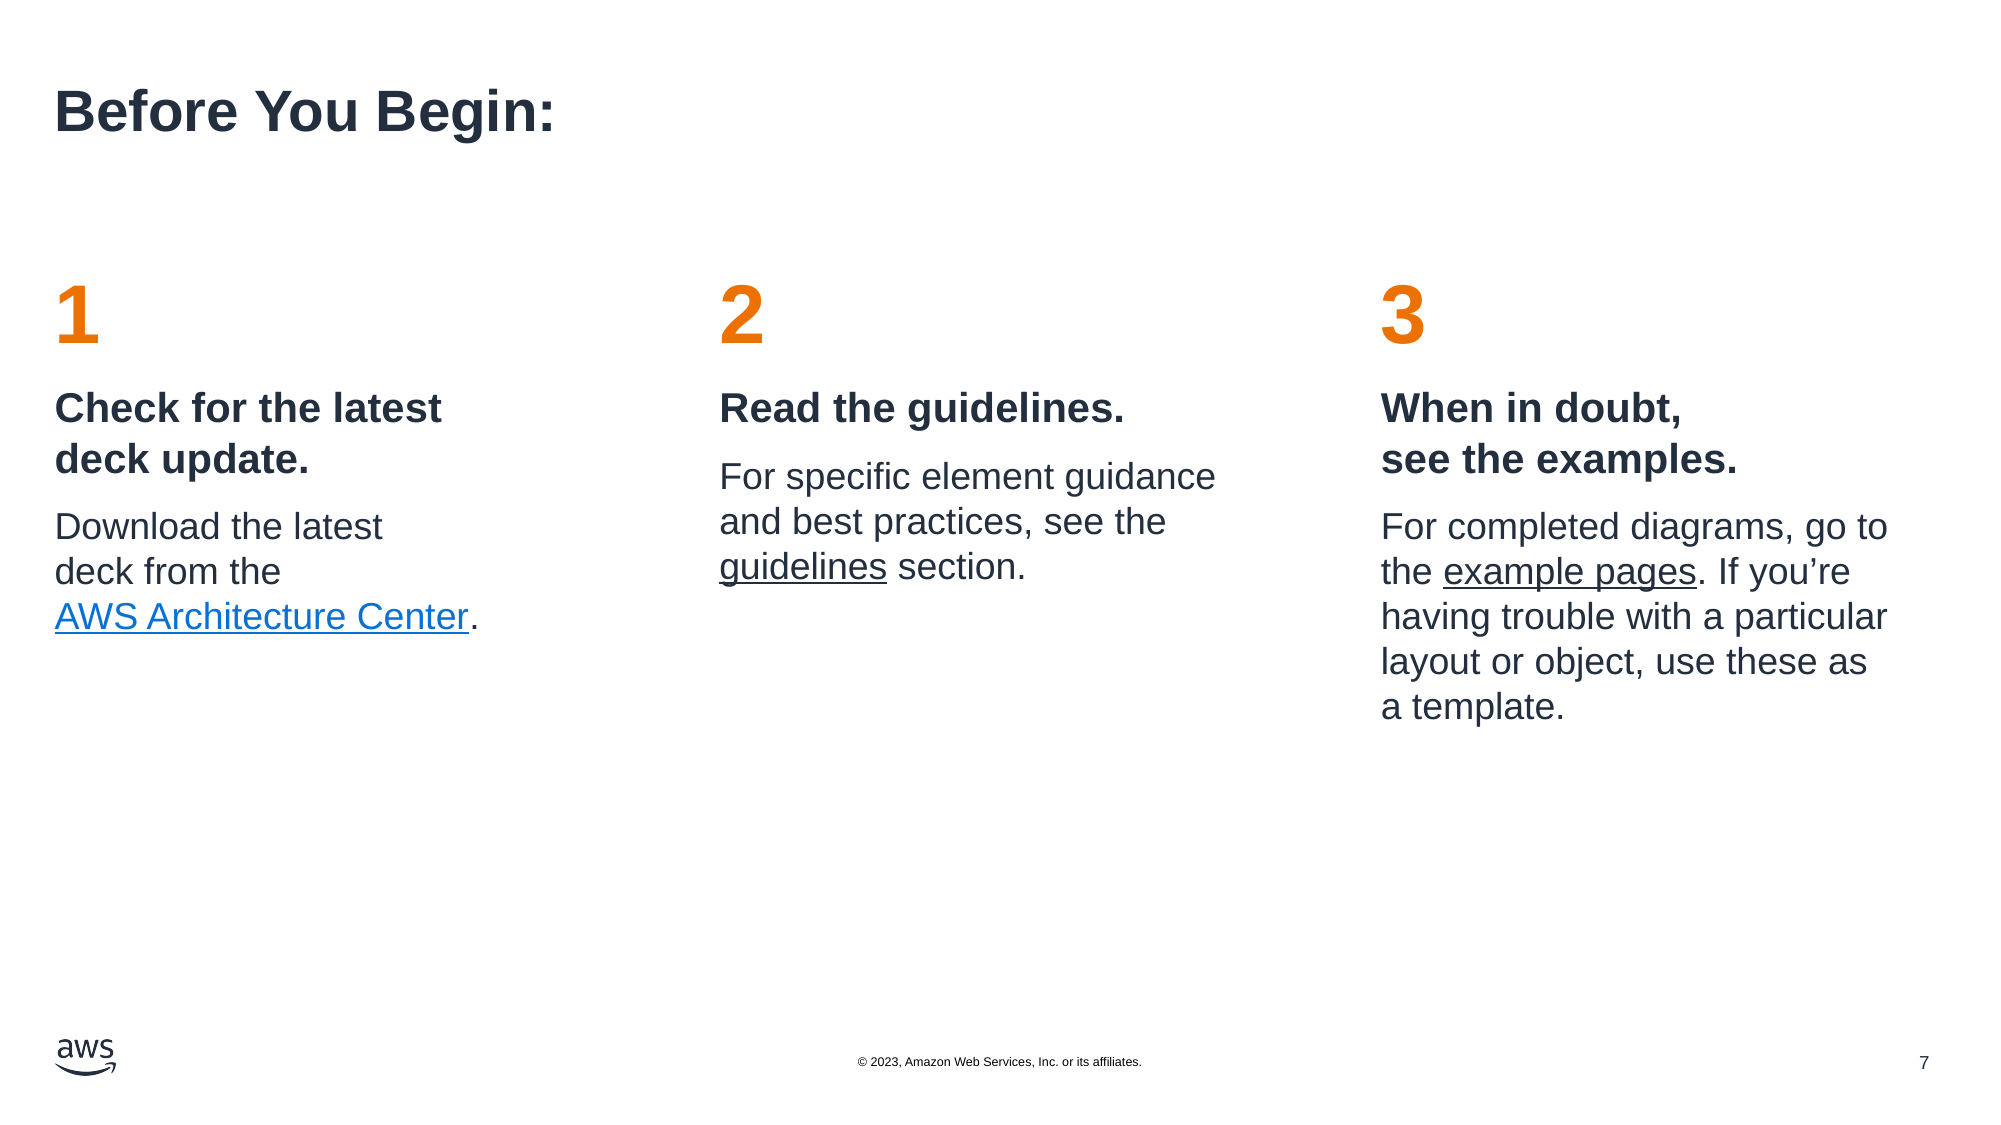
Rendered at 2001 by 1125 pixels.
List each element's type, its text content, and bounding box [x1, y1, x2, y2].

picture [55, 1039, 116, 1076]
list 2 Read the guidelines. For specific element guidance and best practices, see the guidelines section. [704, 192, 1296, 969]
list 1 Check for the latest deck update. Download the latest deck from the AWS Architecture Center. [39, 192, 631, 969]
footer © 2023, Amazon Web Services, Inc. or its affiliates. [662, 1031, 1338, 1092]
title Before You Begin: [39, 59, 1961, 166]
slide_number 7 [1494, 1031, 1945, 1092]
list 3 When in doubt, see the examples. For completed diagrams, go to the example pages. If you’re having trouble with a particular layout or object, use these as a template. [1365, 192, 1910, 969]
